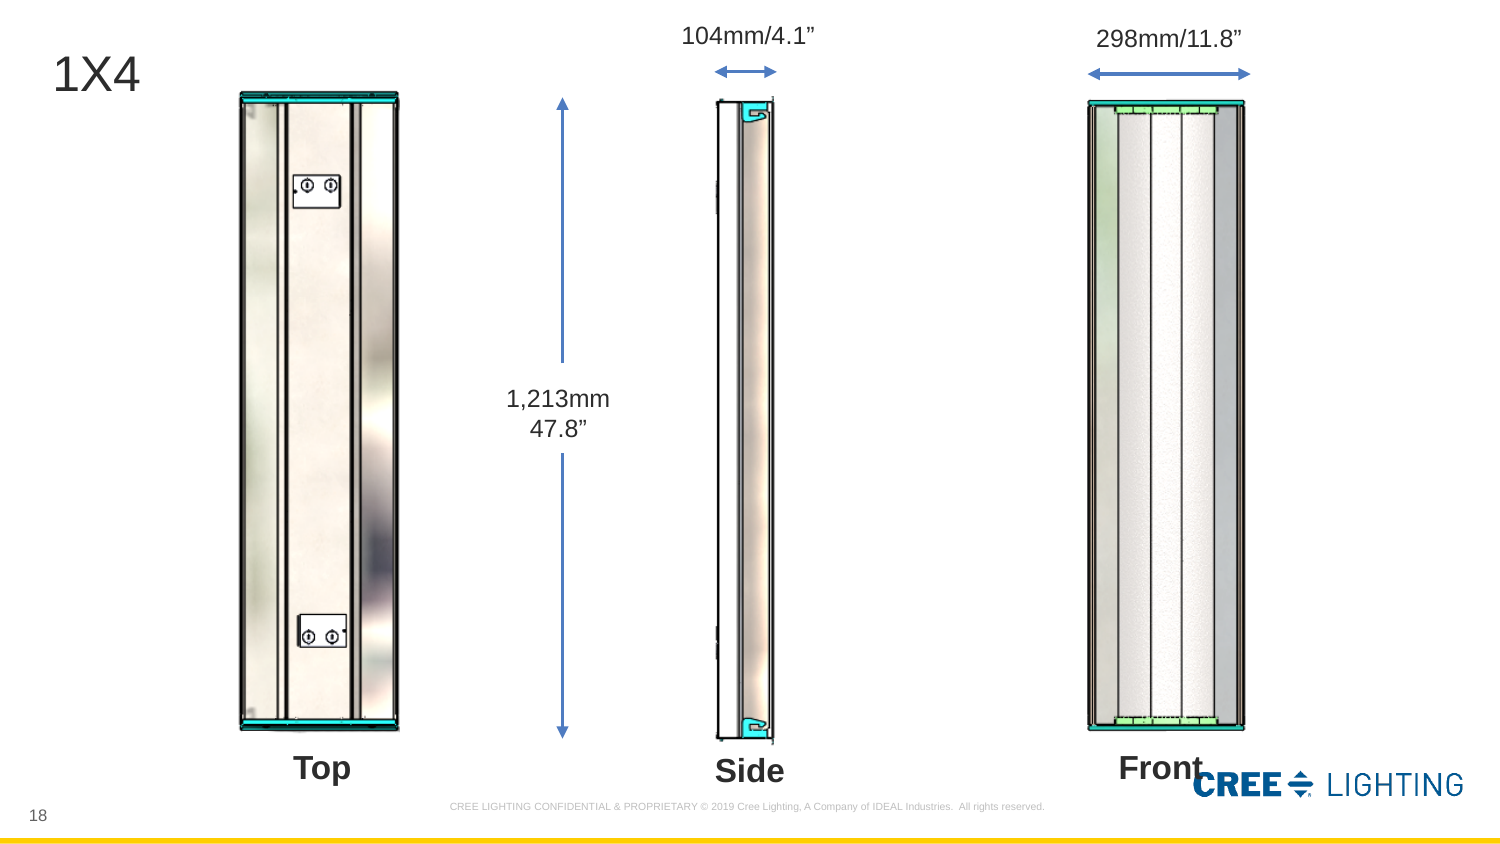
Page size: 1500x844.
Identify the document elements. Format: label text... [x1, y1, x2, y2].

title 1X4 [37, 34, 1375, 98]
text_box 1,213mm 47.8” [487, 375, 630, 450]
text_box Top [228, 738, 416, 797]
text_box 104mm/4.1” [662, 11, 834, 57]
picture [1070, 85, 1271, 746]
picture [227, 77, 401, 738]
list Side [656, 741, 844, 800]
picture [1169, 747, 1486, 820]
text_box Front [1067, 751, 1255, 797]
text_box 298mm/11.8” [1078, 14, 1260, 60]
picture [705, 82, 798, 757]
